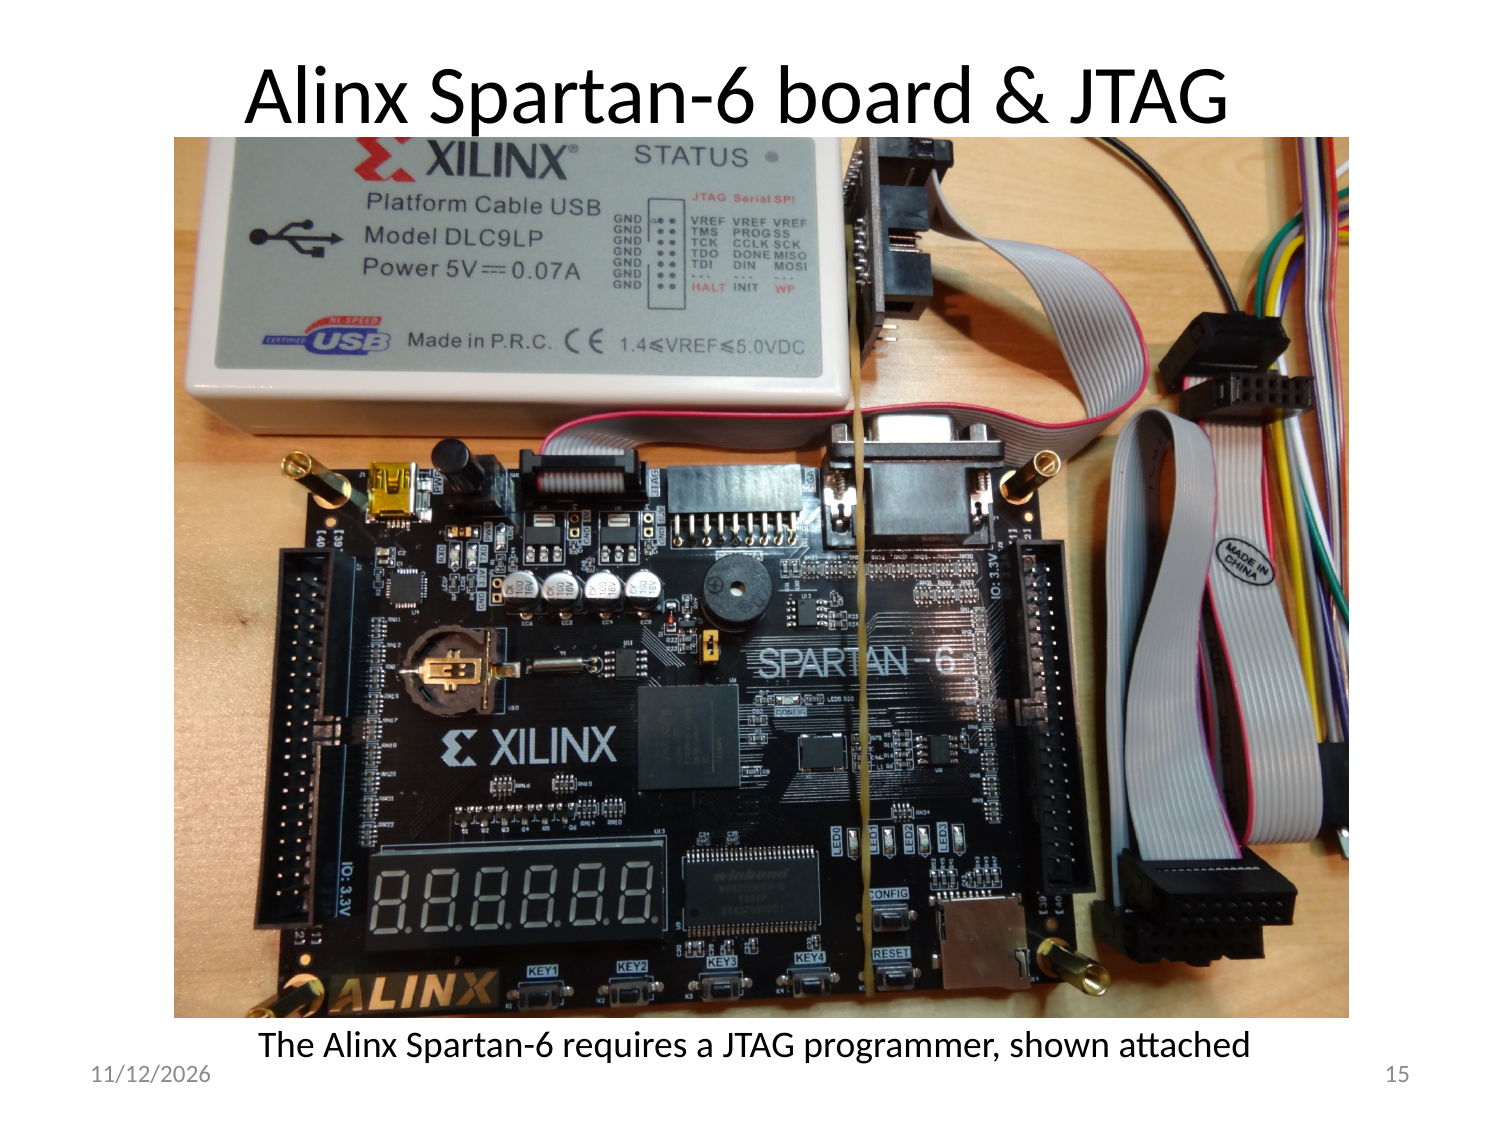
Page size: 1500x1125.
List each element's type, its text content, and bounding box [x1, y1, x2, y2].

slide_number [75, 1042, 425, 1103]
text_box The Alinx Spartan-6 requires a JTAG programmer, shown attached [243, 1027, 1268, 1073]
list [174, 137, 1349, 1018]
slide_number 15 [1074, 1042, 1425, 1103]
title Alinx Spartan-6 board & JTAG [62, 37, 1413, 143]
